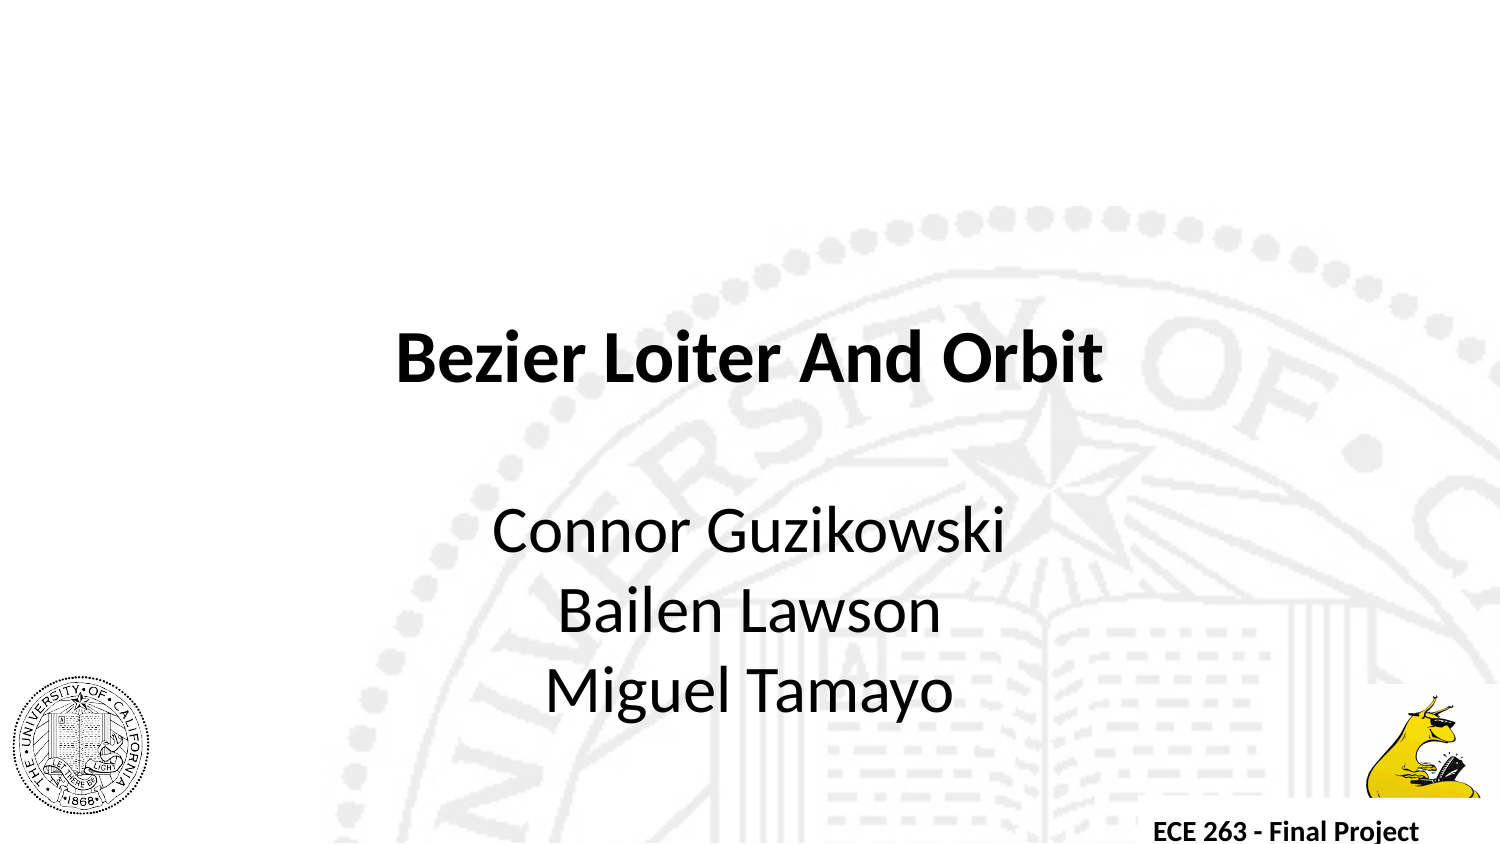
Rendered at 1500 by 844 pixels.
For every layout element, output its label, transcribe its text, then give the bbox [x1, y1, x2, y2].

picture [12, 676, 150, 815]
subtitle Connor Guzikowski Bailen Lawson Miguel Tamayo [225, 478, 1275, 694]
title Bezier Loiter And Orbit [112, 262, 1388, 443]
picture [324, 206, 1500, 843]
text_box ECE 263 - Final Project [1138, 797, 1500, 844]
